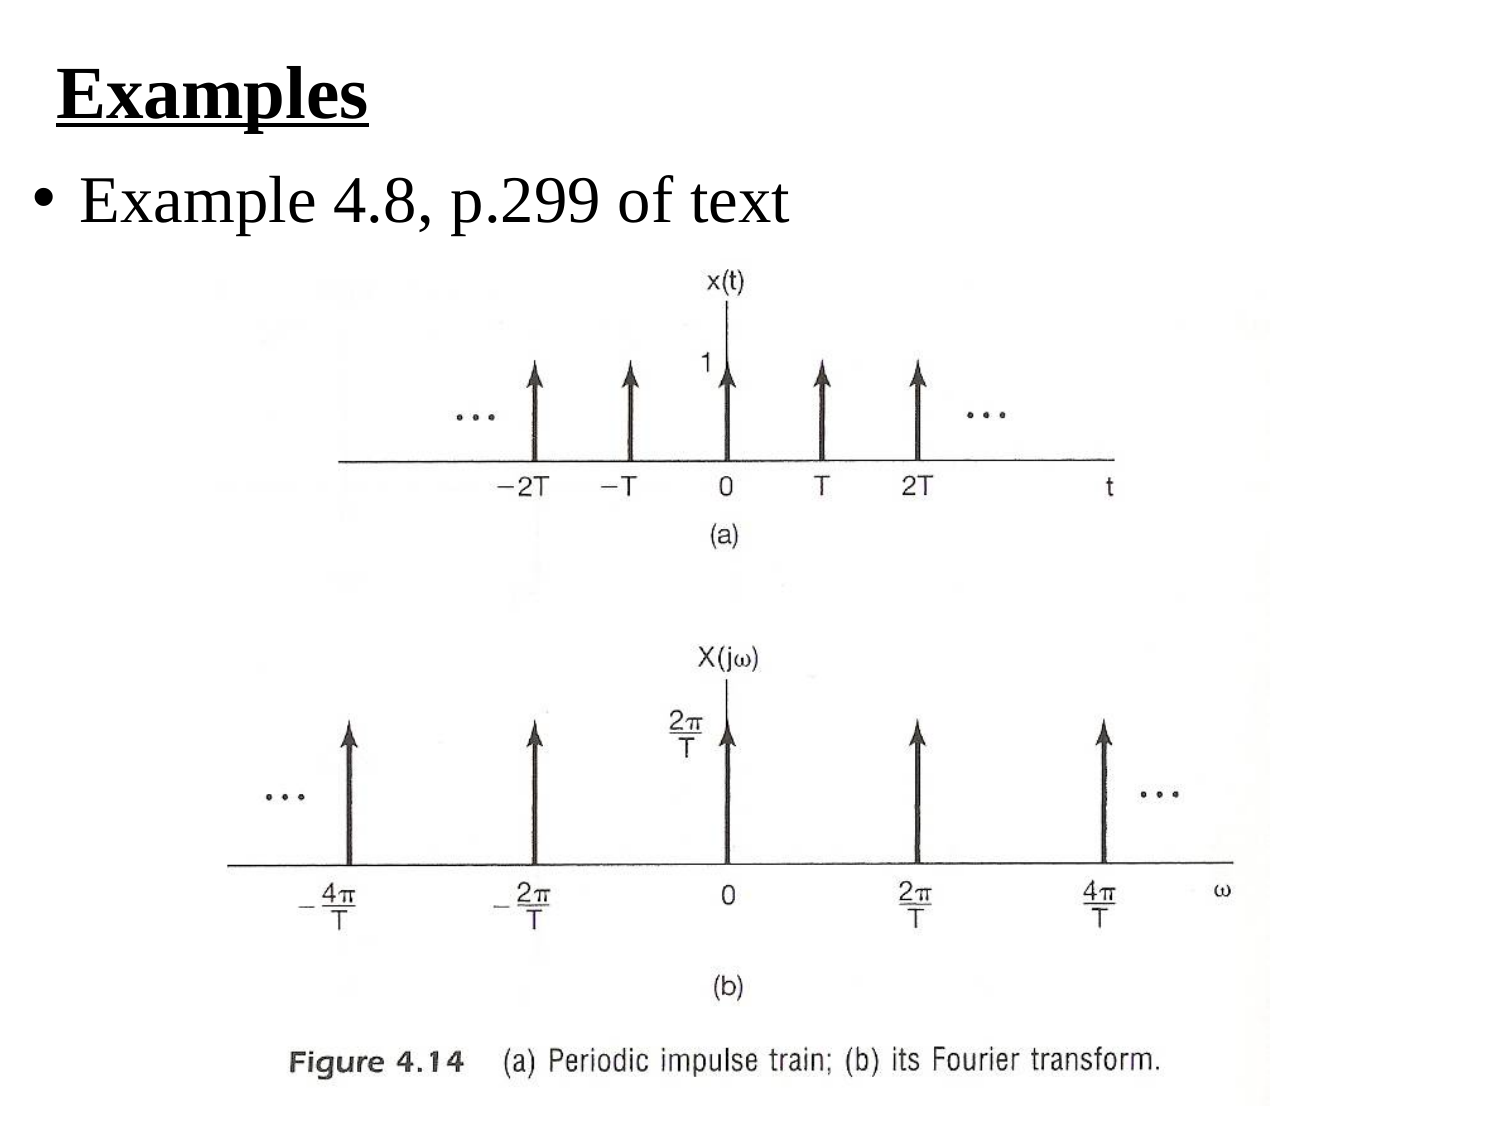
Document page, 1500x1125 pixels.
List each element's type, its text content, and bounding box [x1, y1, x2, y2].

picture [206, 239, 1271, 1107]
text_box Examples [0, 36, 491, 141]
text_box Example 4.8, p.299 of text [17, 148, 1471, 244]
